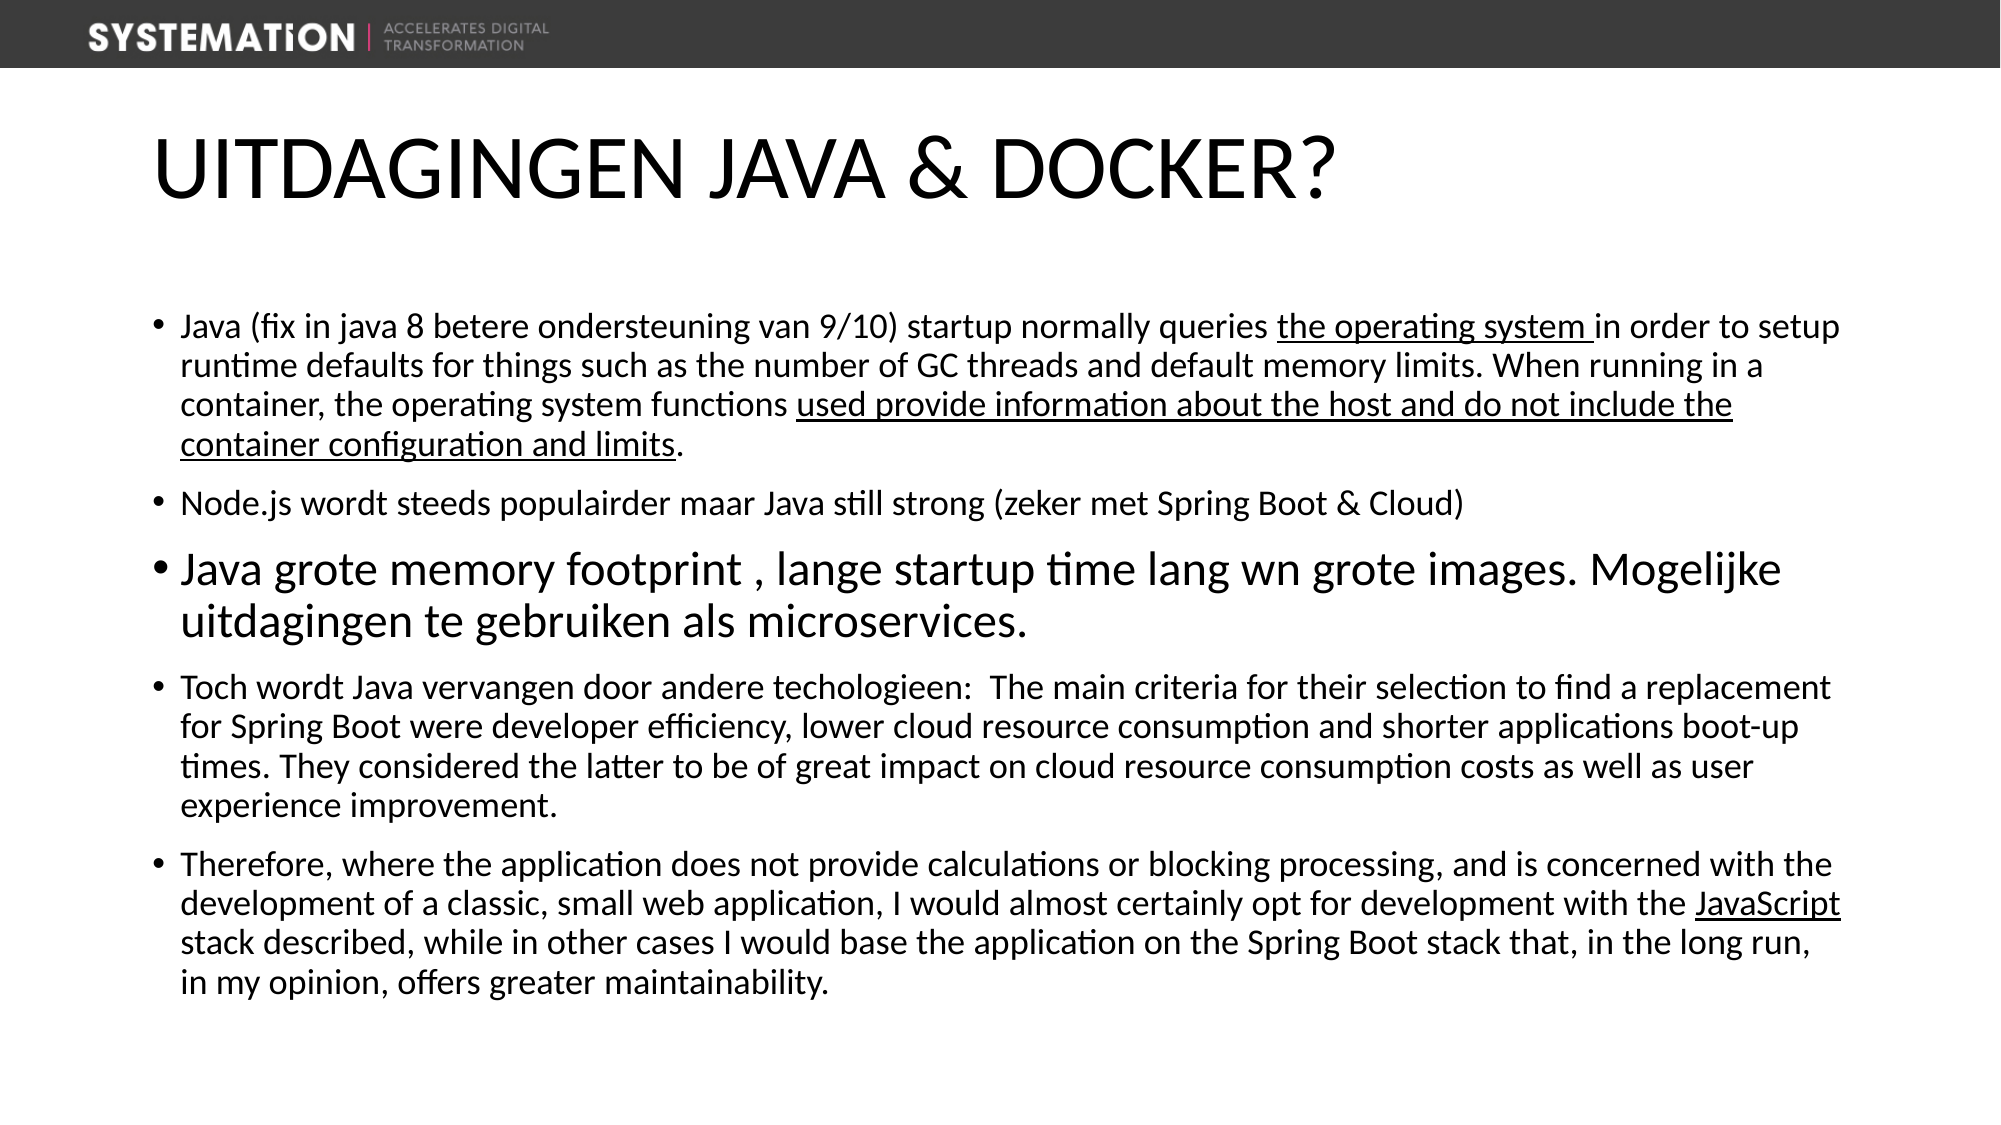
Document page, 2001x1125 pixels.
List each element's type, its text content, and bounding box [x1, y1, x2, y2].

picture [0, 0, 2001, 68]
title Uitdagingen java & docker? [137, 59, 1911, 278]
list Java (fix in java 8 betere ondersteuning van 9/10) startup normally queries the operating system in order to setup runtime defaults for things such as the number of GC threads and default memory limits. When running in a container, the operating system functions used provide information about the host and do not include the container configuration and limits. Node.js wordt steeds populairder maar Java still strong (zeker met Spring Boot & Cloud) Java grote memory footprint , lange startup time lang wn grote images. Mogelijke uitdagingen te gebruiken als microservices. Toch wordt Java vervangen door andere techologieen: The main criteria for their selection to find a replacement for Spring Boot were developer efficiency, lower cloud resource consumption and shorter applications boot-up times. They considered the latter to be of great impact on cloud resource consumption costs as well as user experience improvement. Therefore, where the application does not provide calculations or blocking processing, and is concerned with the development of a classic, small web application, I would almost certainly opt for development with the JavaScript stack described, while in other cases I would base the application on the Spring Boot stack that, in the long run, in my opinion, offers greater maintainability. [137, 299, 1863, 1014]
